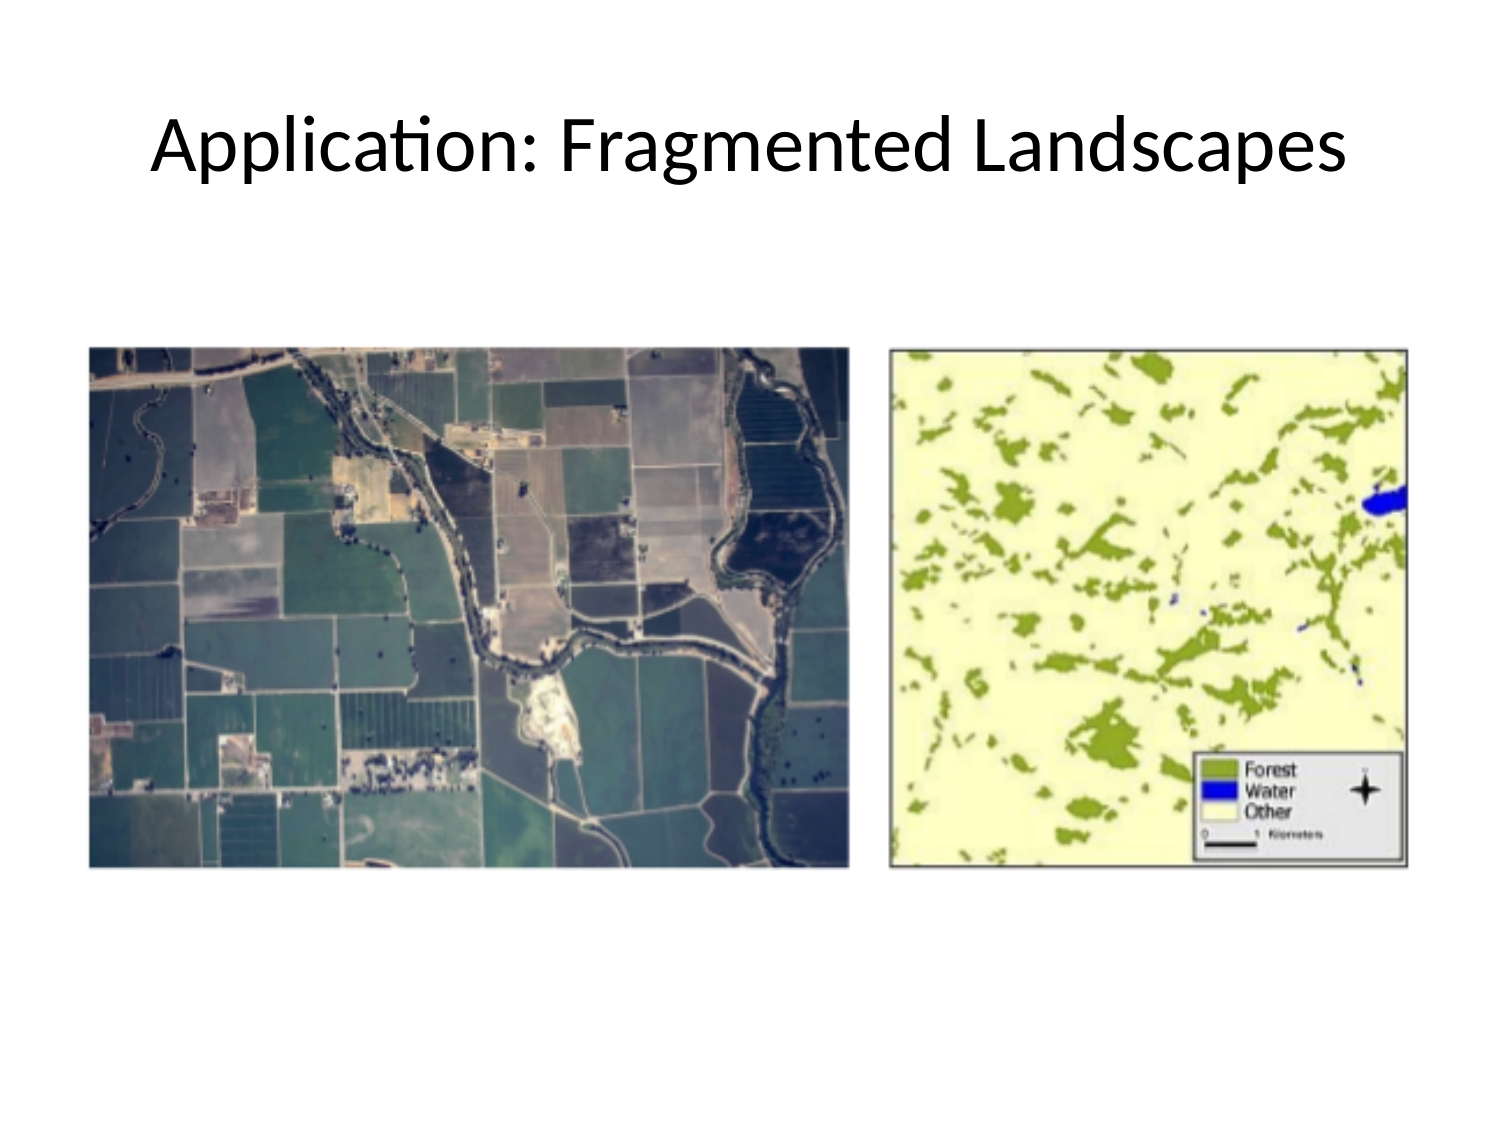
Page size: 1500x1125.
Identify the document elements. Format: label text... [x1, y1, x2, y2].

title Application: Fragmented Landscapes [75, 45, 1425, 233]
picture [76, 334, 1426, 882]
